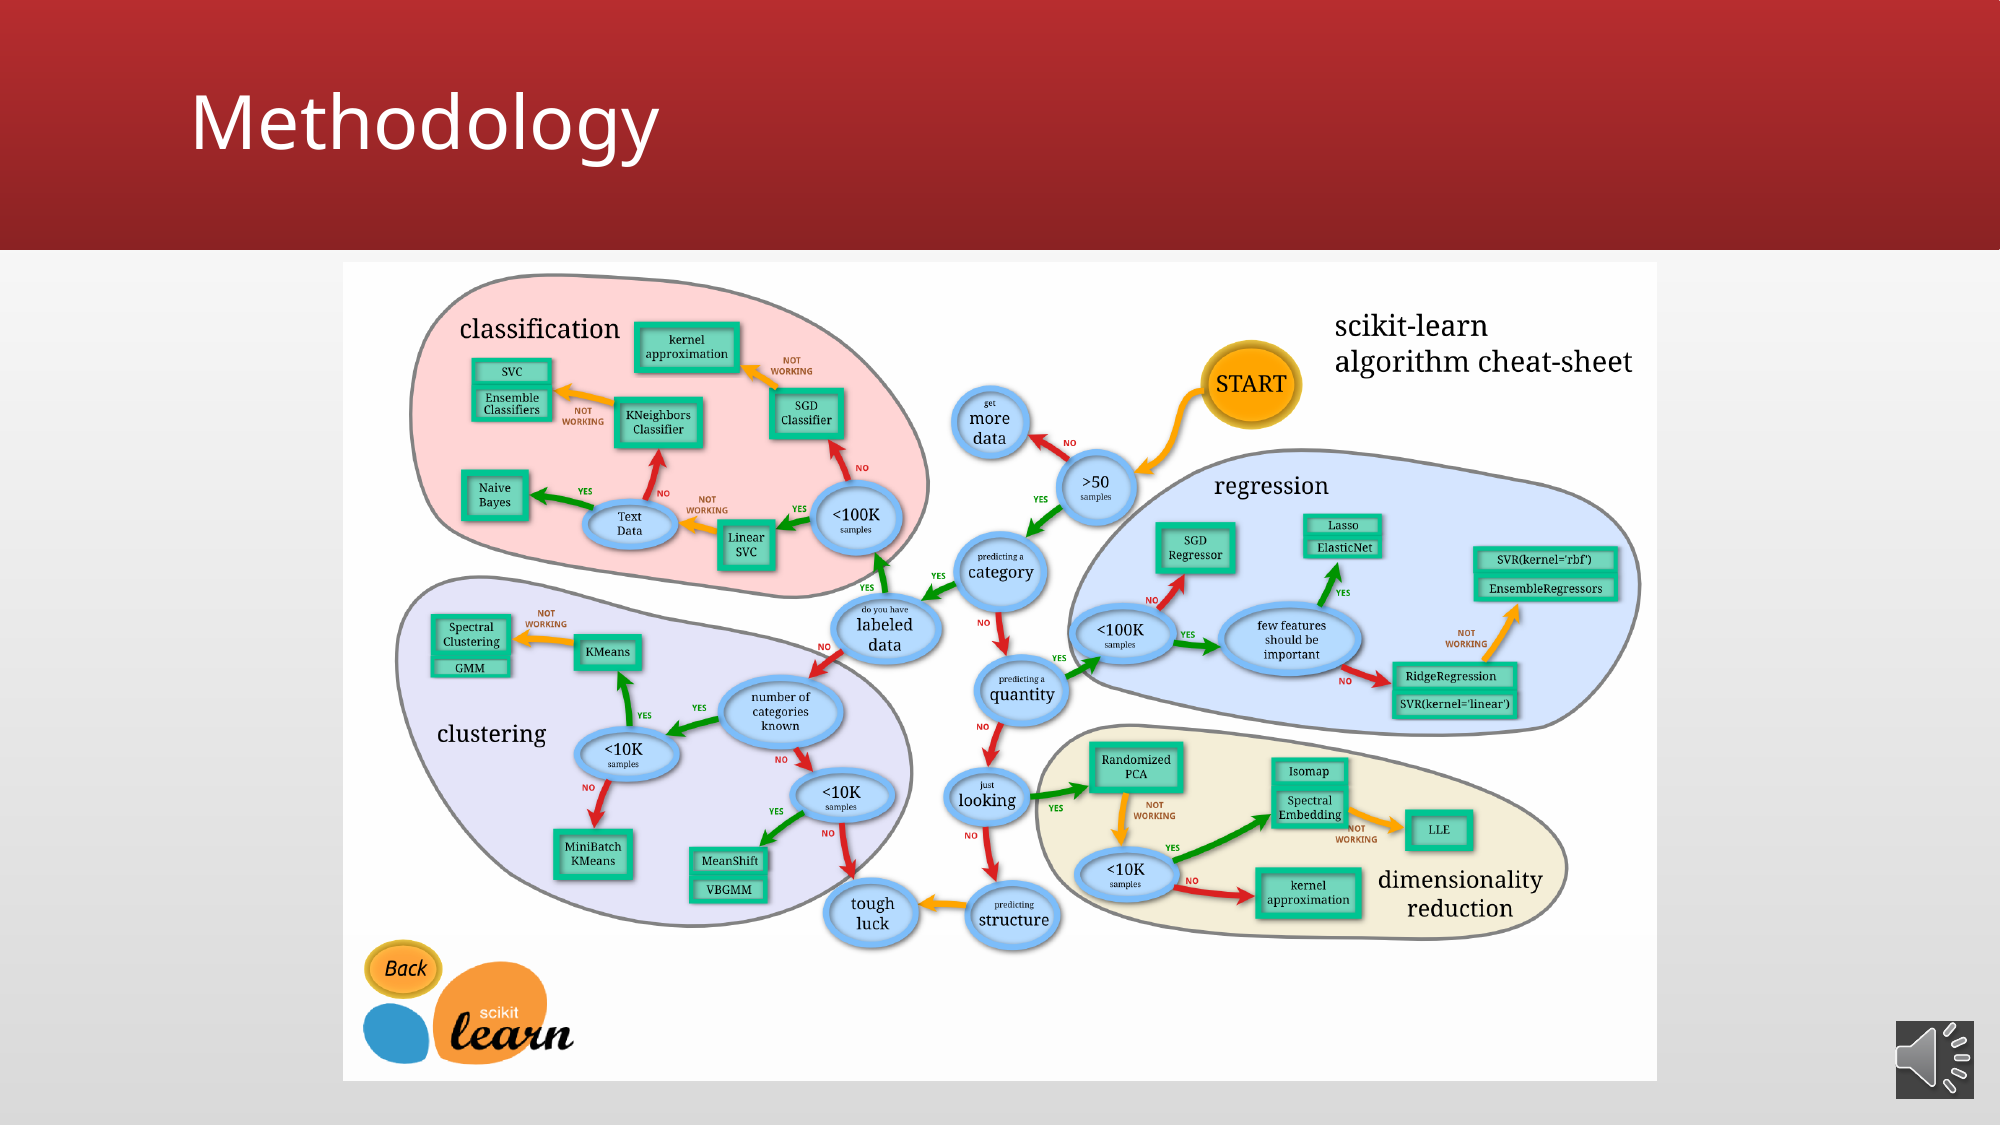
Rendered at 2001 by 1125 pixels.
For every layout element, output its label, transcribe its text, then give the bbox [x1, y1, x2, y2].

picture [1894, 1019, 1975, 1100]
title Methodology [174, 16, 1825, 234]
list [343, 262, 1657, 1081]
